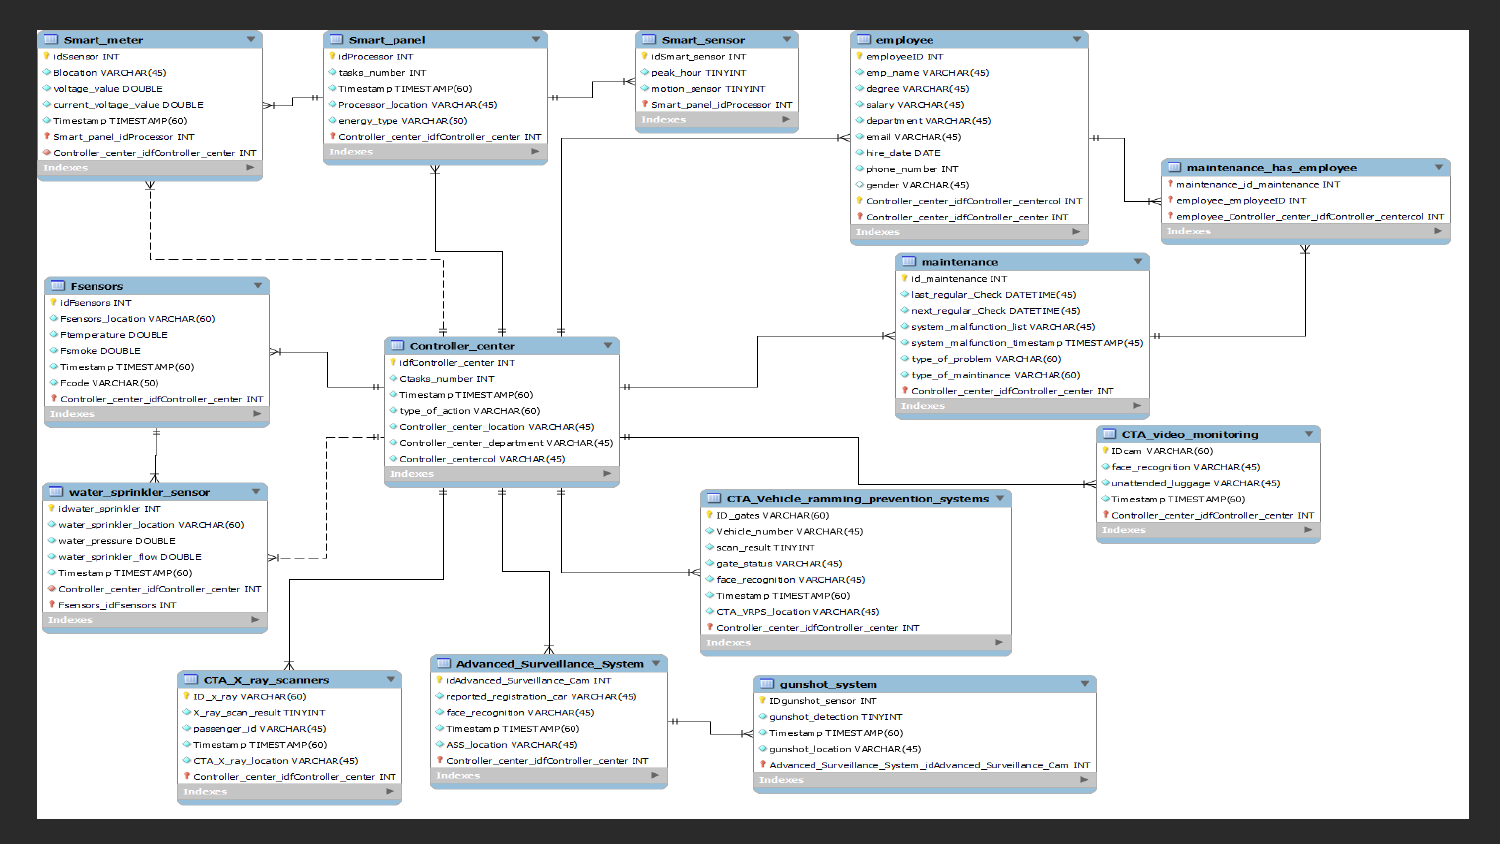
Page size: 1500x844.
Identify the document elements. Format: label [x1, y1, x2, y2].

picture [37, 30, 1469, 819]
